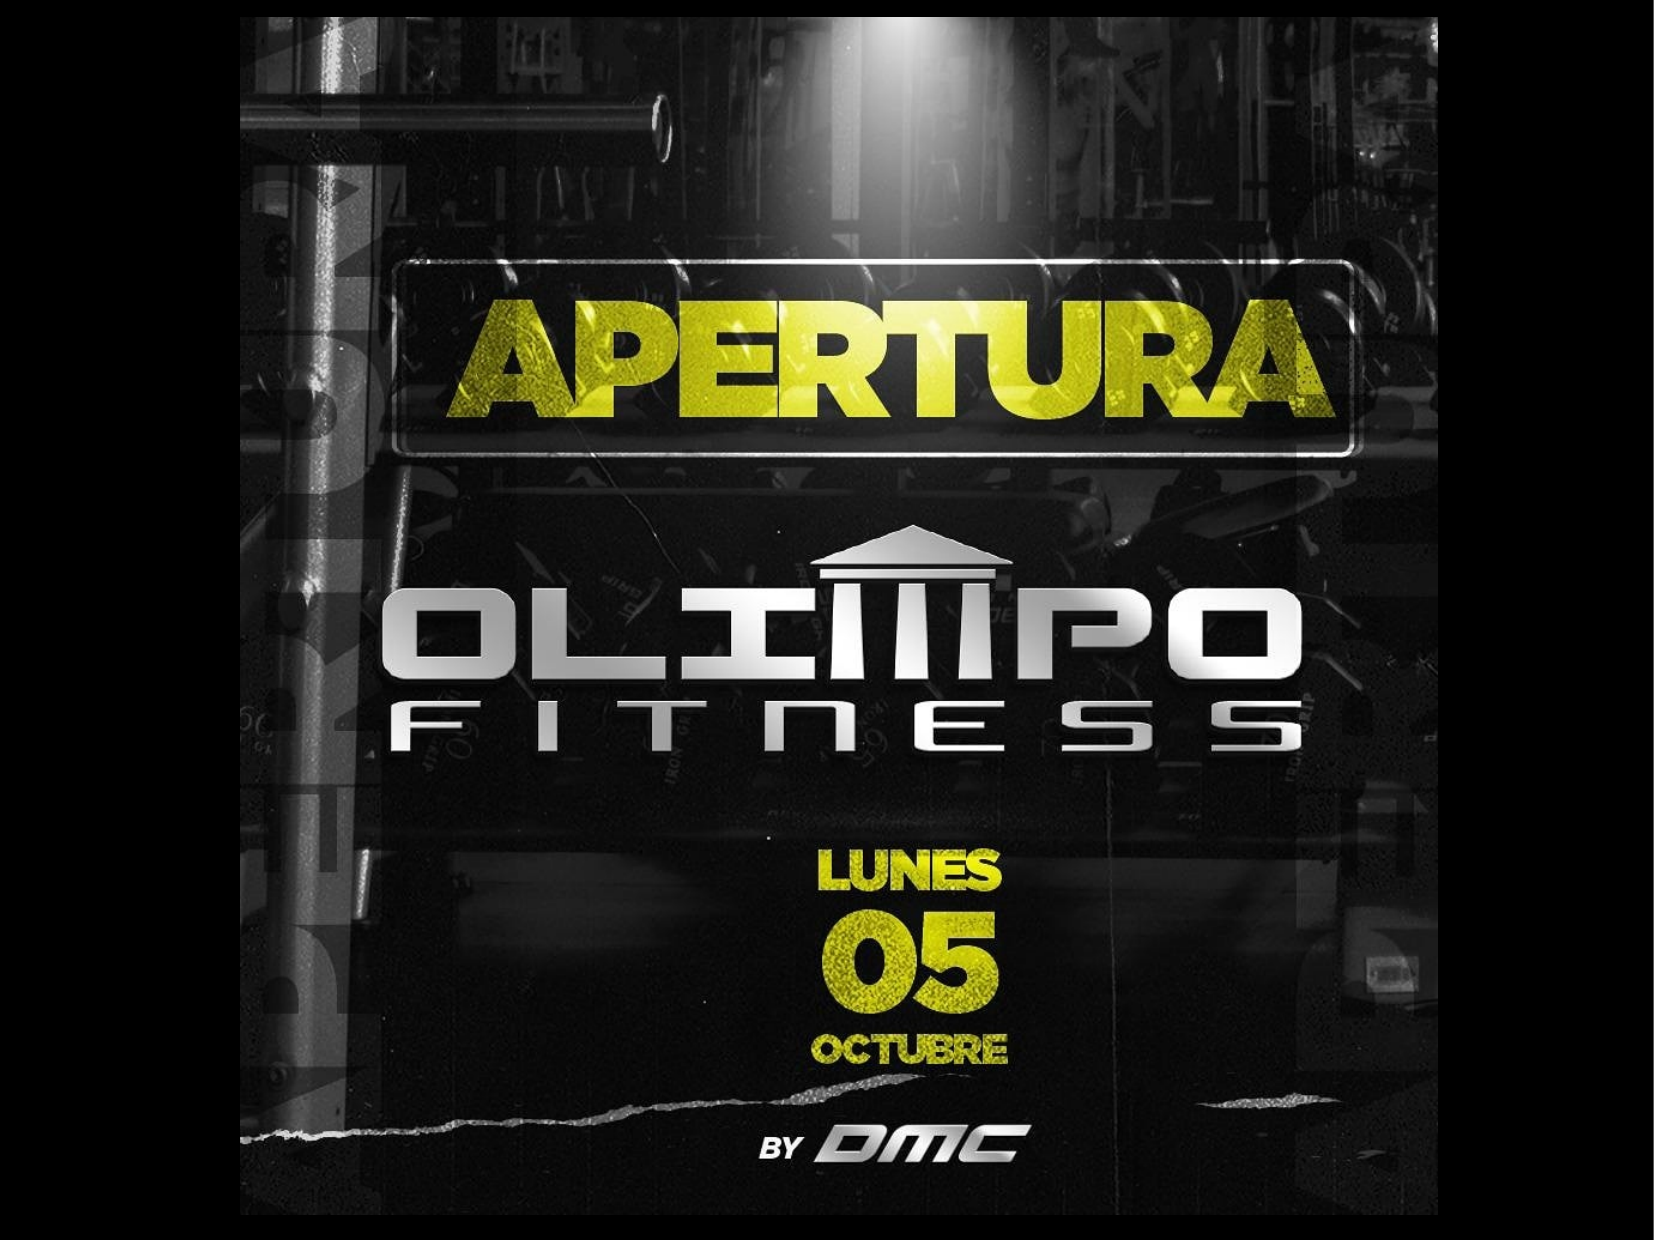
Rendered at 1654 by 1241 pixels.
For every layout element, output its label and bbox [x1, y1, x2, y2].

picture [239, 17, 1438, 1216]
